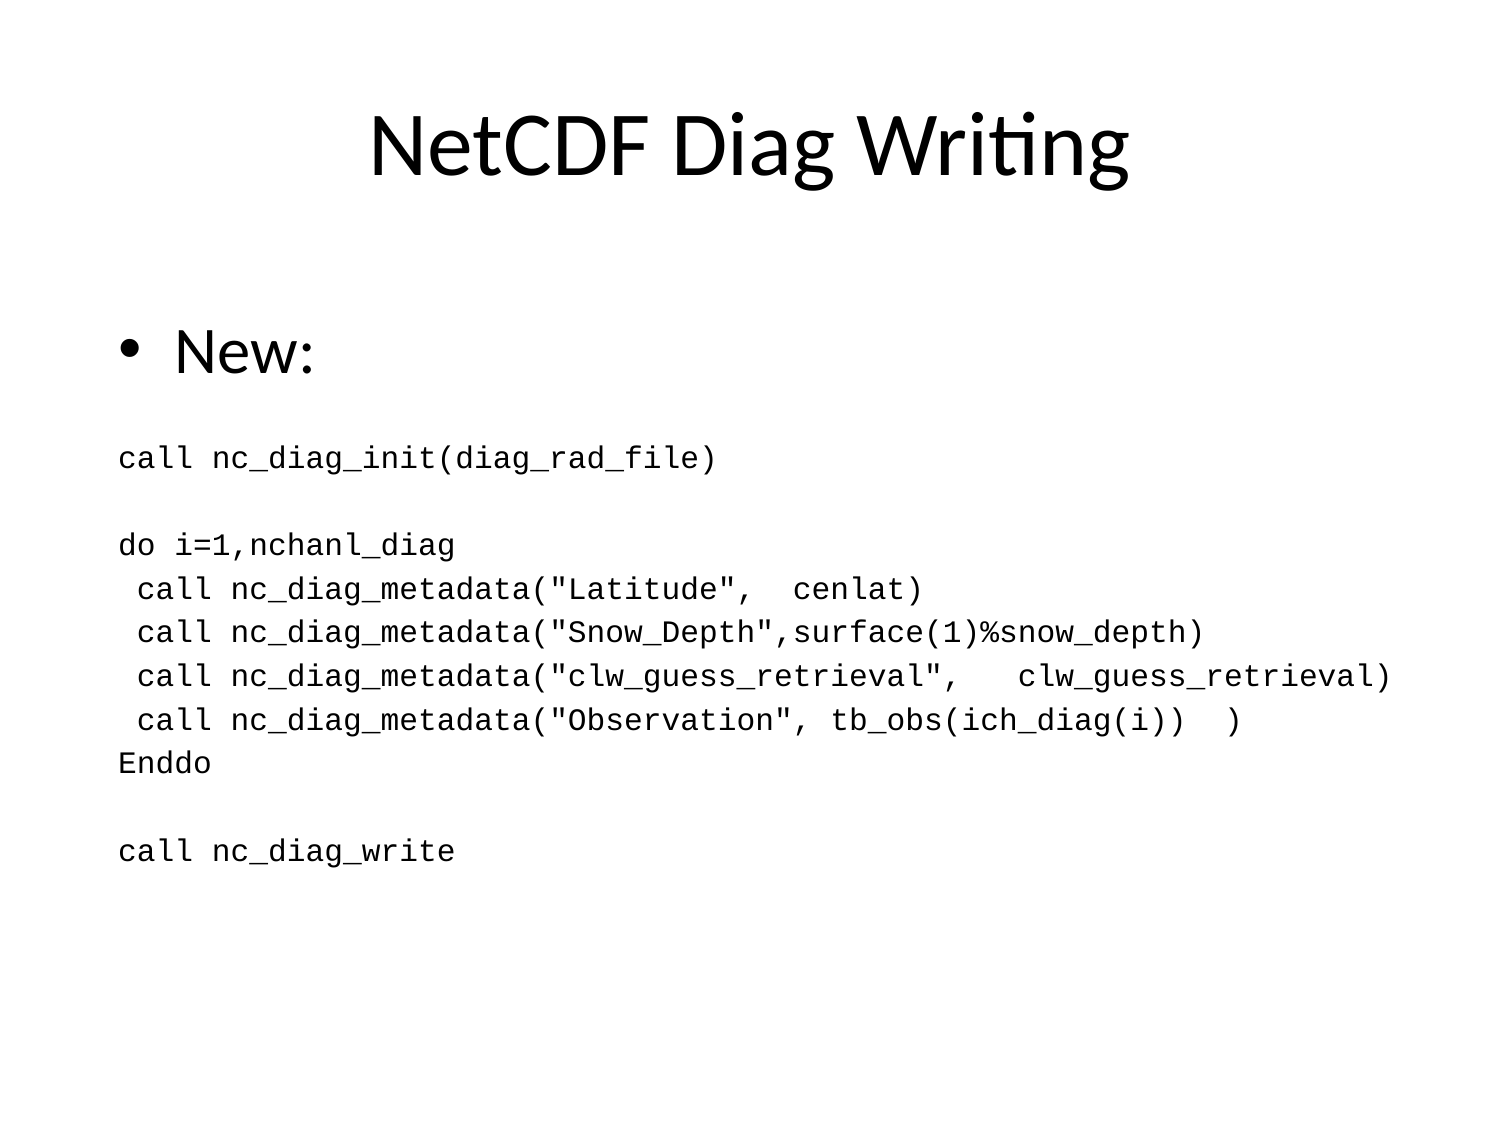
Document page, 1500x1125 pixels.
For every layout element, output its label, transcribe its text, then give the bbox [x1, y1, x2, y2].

list New: call nc_diag_init(diag_rad_file) do i=1,nchanl_diag call nc_diag_metadata("Latitude", cenlat) call nc_diag_metadata("Snow_Depth",surface(1)%snow_depth) call nc_diag_metadata("clw_guess_retrieval", clw_guess_retrieval) call nc_diag_metadata("Observation", tb_obs(ich_diag(i)) ) Enddo call nc_diag_write [103, 299, 1500, 1014]
title NetCDF Diag Writing [75, 45, 1425, 233]
